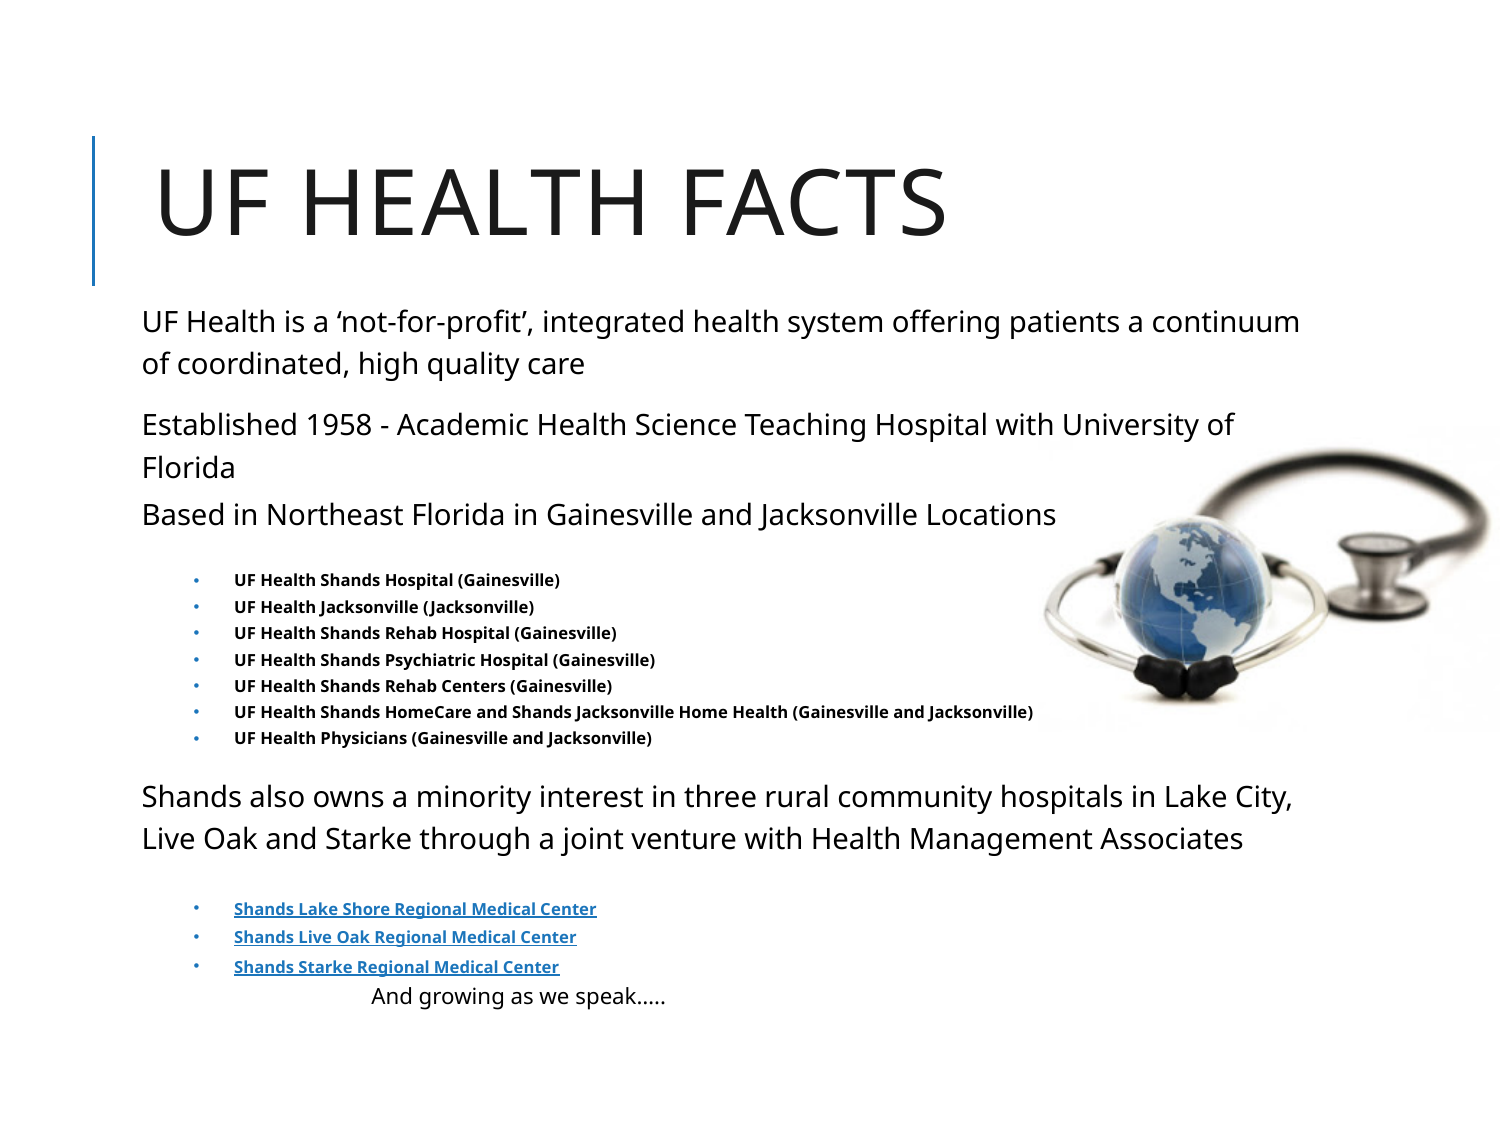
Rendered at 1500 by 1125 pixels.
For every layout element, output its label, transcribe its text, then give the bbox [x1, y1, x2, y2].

title UF Health Facts [139, 42, 1335, 289]
picture [1038, 426, 1500, 733]
list UF Health is a ‘not-for-profit’, integrated health system offering patients a continuum of coordinated, high quality care Established 1958 - Academic Health Science Teaching Hospital with University of Florida Based in Northeast Florida in Gainesville and Jacksonville Locations UF Health Shands Hospital (Gainesville) UF Health Jacksonville (Jacksonville) UF Health Shands Rehab Hospital (Gainesville) UF Health Shands Psychiatric Hospital (Gainesville) UF Health Shands Rehab Centers (Gainesville) UF Health Shands HomeCare and Shands Jacksonville Home Health (Gainesville and Jacksonville) UF Health Physicians (Gainesville and Jacksonville) Shands also owns a minority interest in three rural community hospitals in Lake City, Live Oak and Starke through a joint venture with Health Management Associates Shands Lake Shore Regional Medical Center Shands Live Oak Regional Medical Center Shands Starke Regional Medical Center And growing as we speak….. [121, 288, 1322, 1069]
